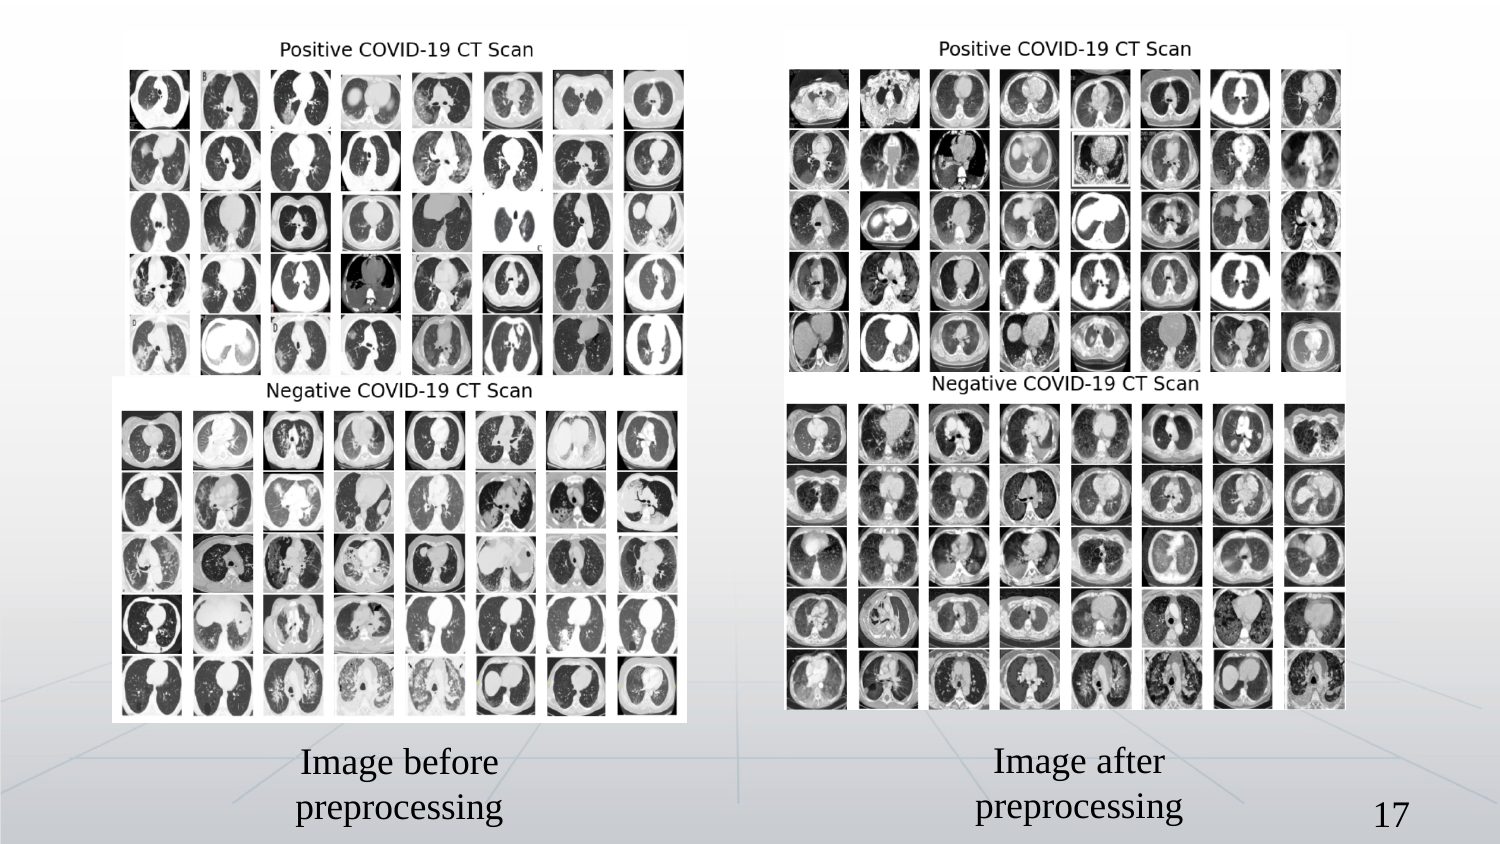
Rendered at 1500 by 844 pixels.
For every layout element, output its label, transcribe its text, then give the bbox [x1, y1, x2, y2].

picture [0, 7, 1500, 723]
text_box Image after preprocessing [879, 720, 1280, 841]
slide_number 17 [1074, 782, 1425, 827]
text_box Image before preprocessing [182, 732, 617, 843]
